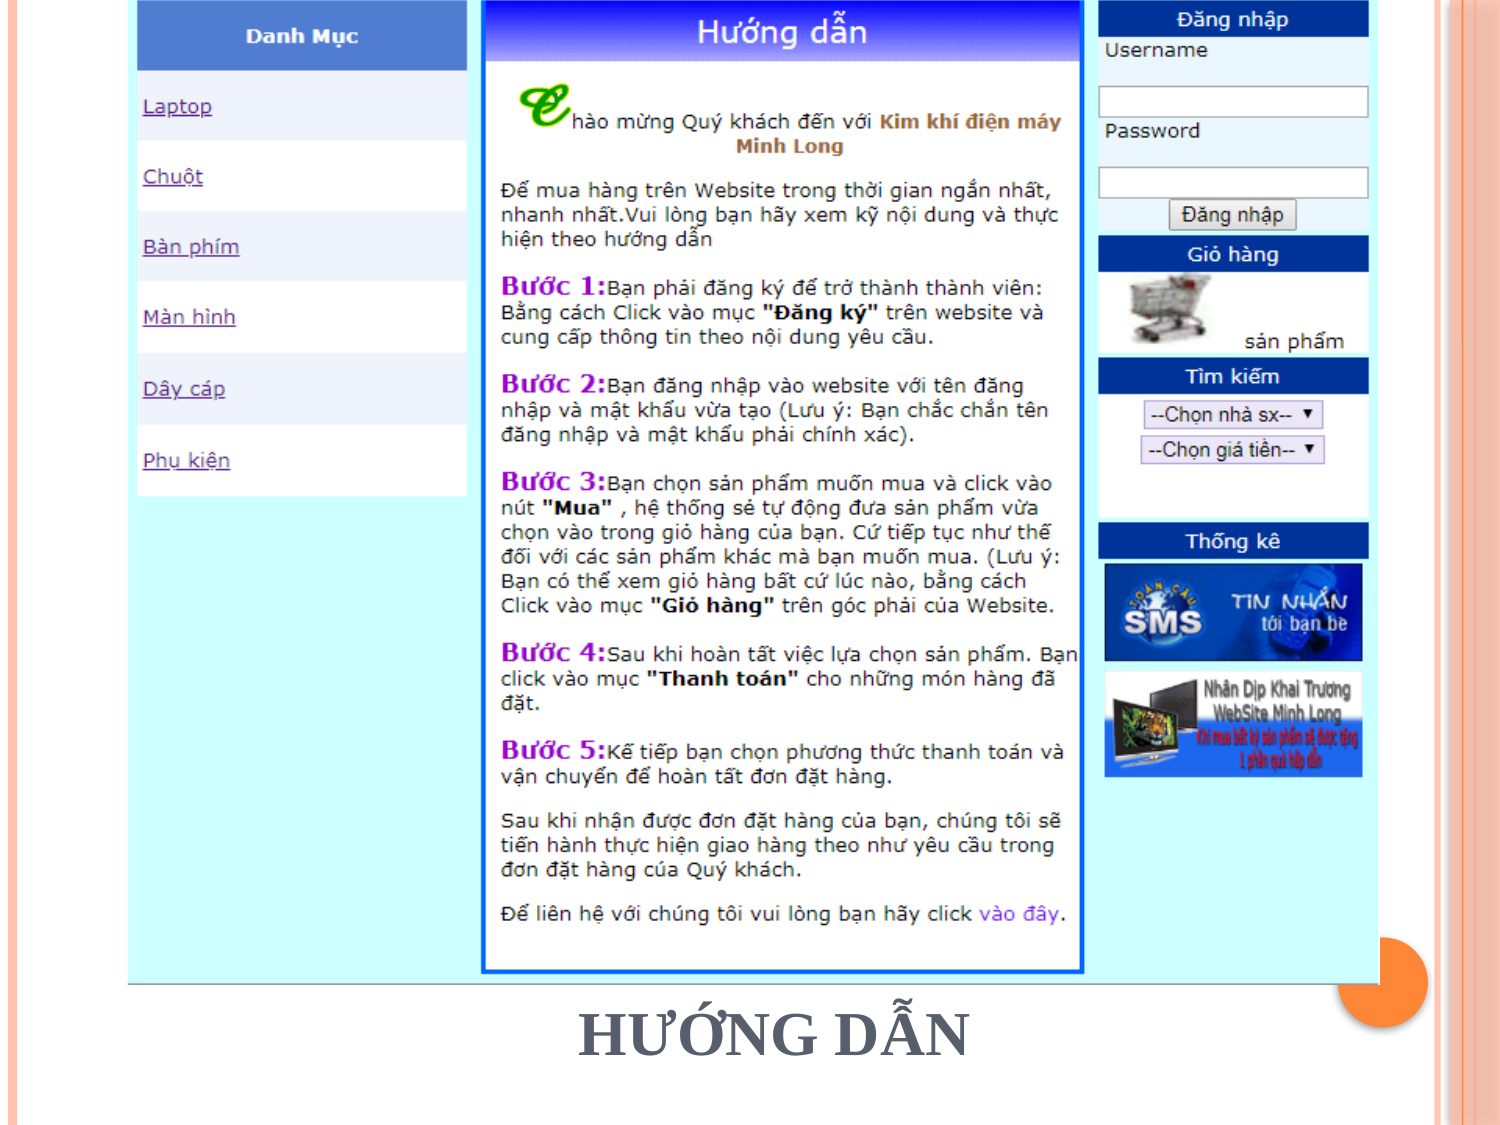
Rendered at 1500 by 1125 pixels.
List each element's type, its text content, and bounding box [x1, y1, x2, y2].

picture [124, 0, 1381, 985]
text_box HƯỚNG DẪN [162, 887, 1388, 1075]
